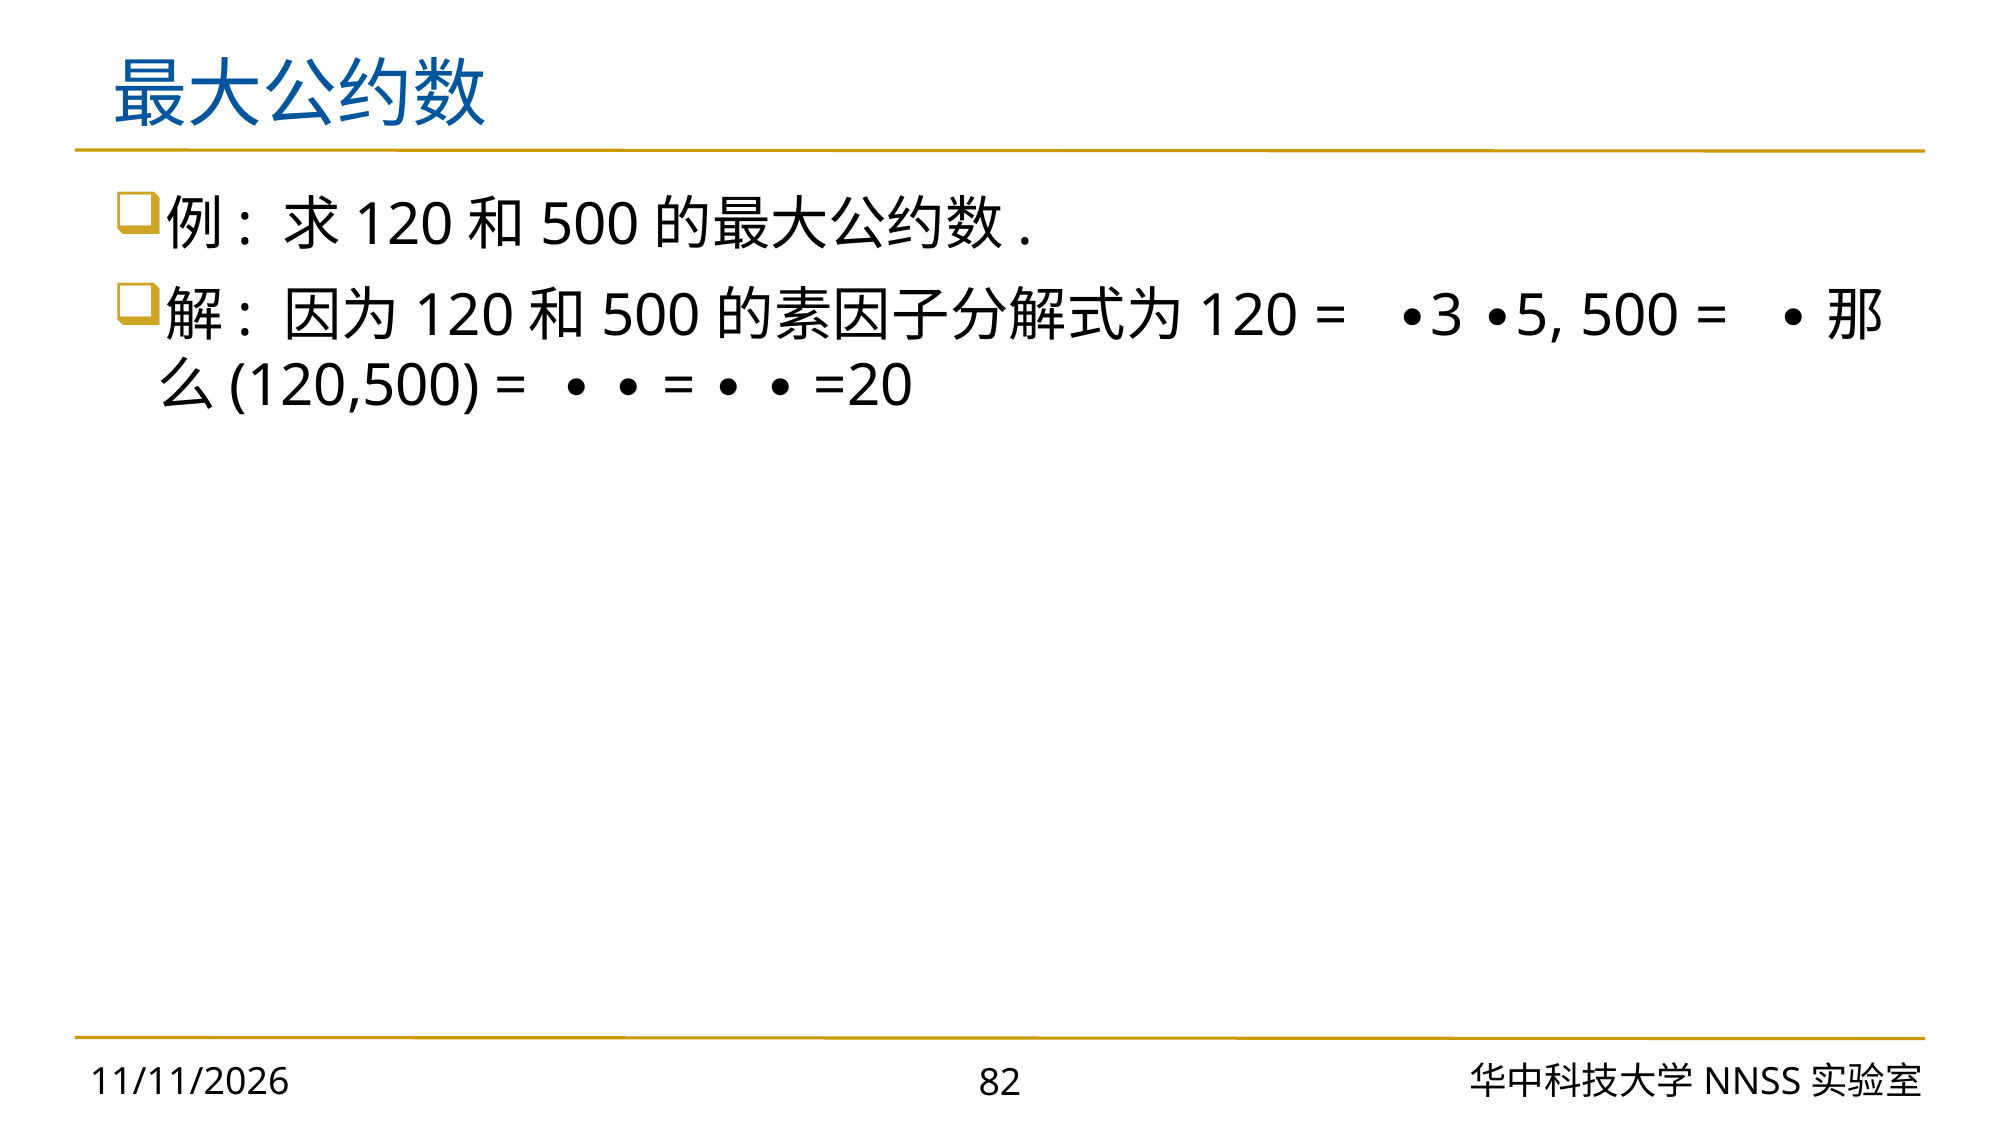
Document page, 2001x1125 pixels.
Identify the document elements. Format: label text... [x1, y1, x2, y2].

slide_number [75, 1050, 550, 1111]
footer 华中科技大学NNSS实验室 [1262, 1050, 1938, 1113]
title 最大公约数 [97, 44, 1900, 149]
slide_number 82 [699, 1050, 1262, 1111]
